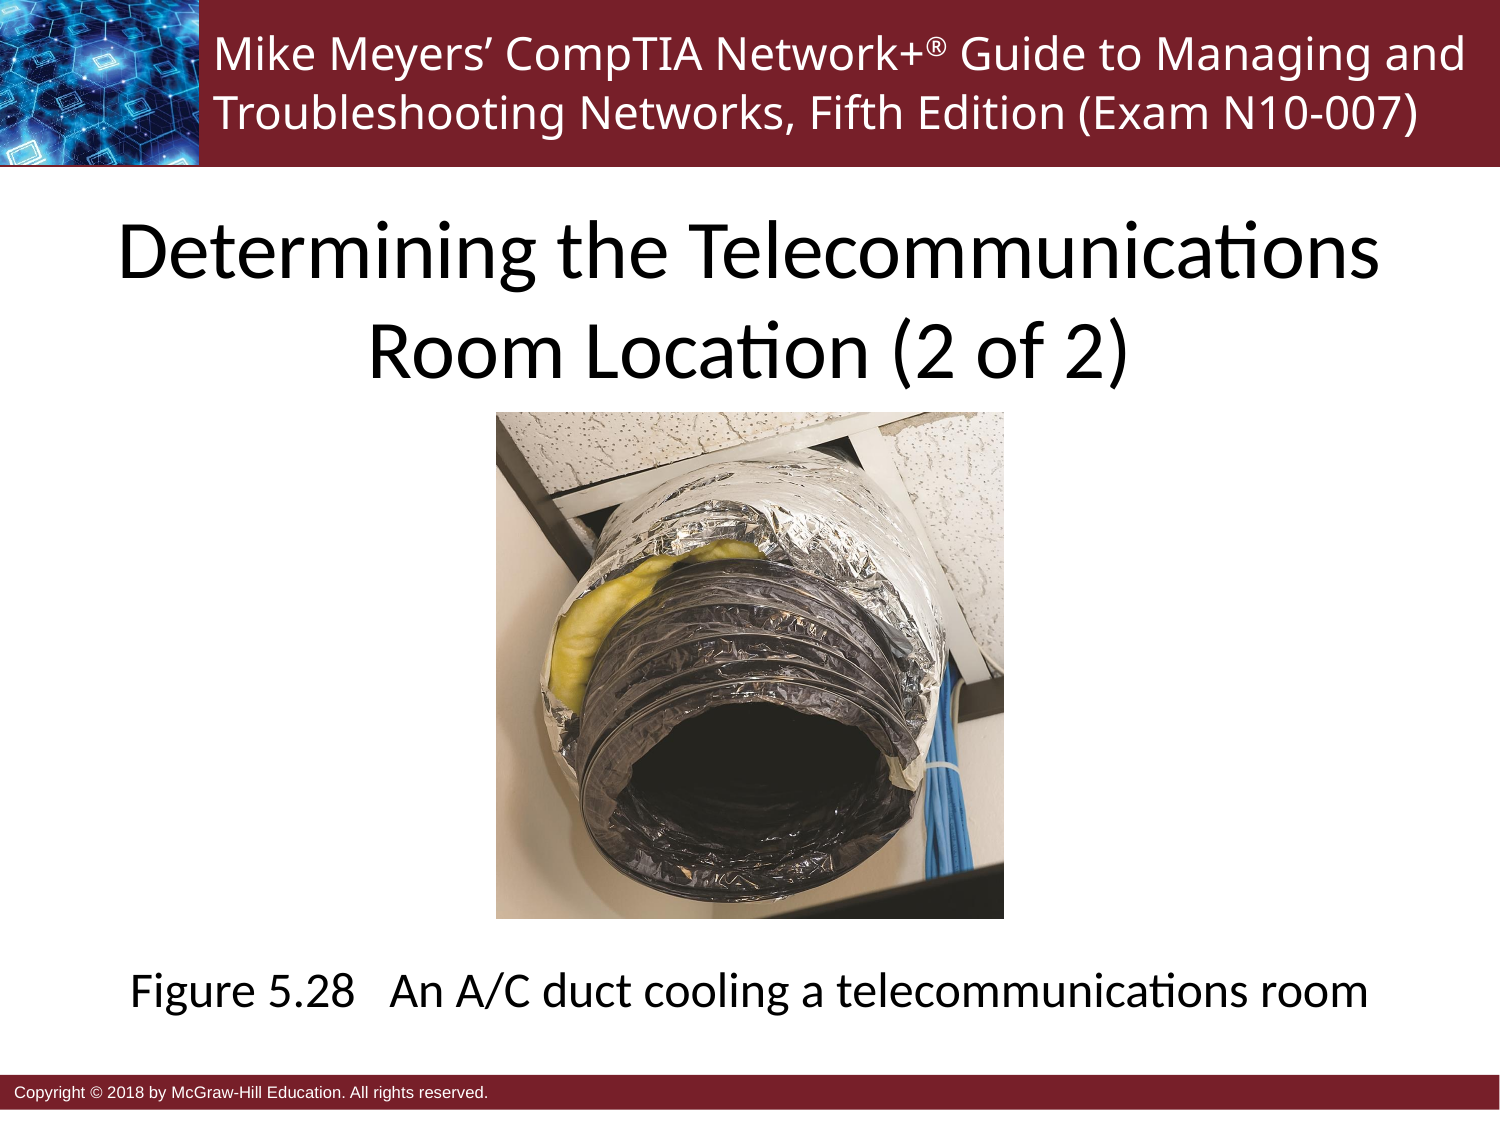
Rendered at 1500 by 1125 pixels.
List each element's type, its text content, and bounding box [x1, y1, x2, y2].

picture [496, 412, 1004, 919]
list Figure 5.28 An A/C duct cooling a telecommunications room [75, 950, 1425, 1038]
picture [0, 0, 199, 165]
title Determining the Telecommunications Room Location (2 of 2) [75, 187, 1425, 338]
